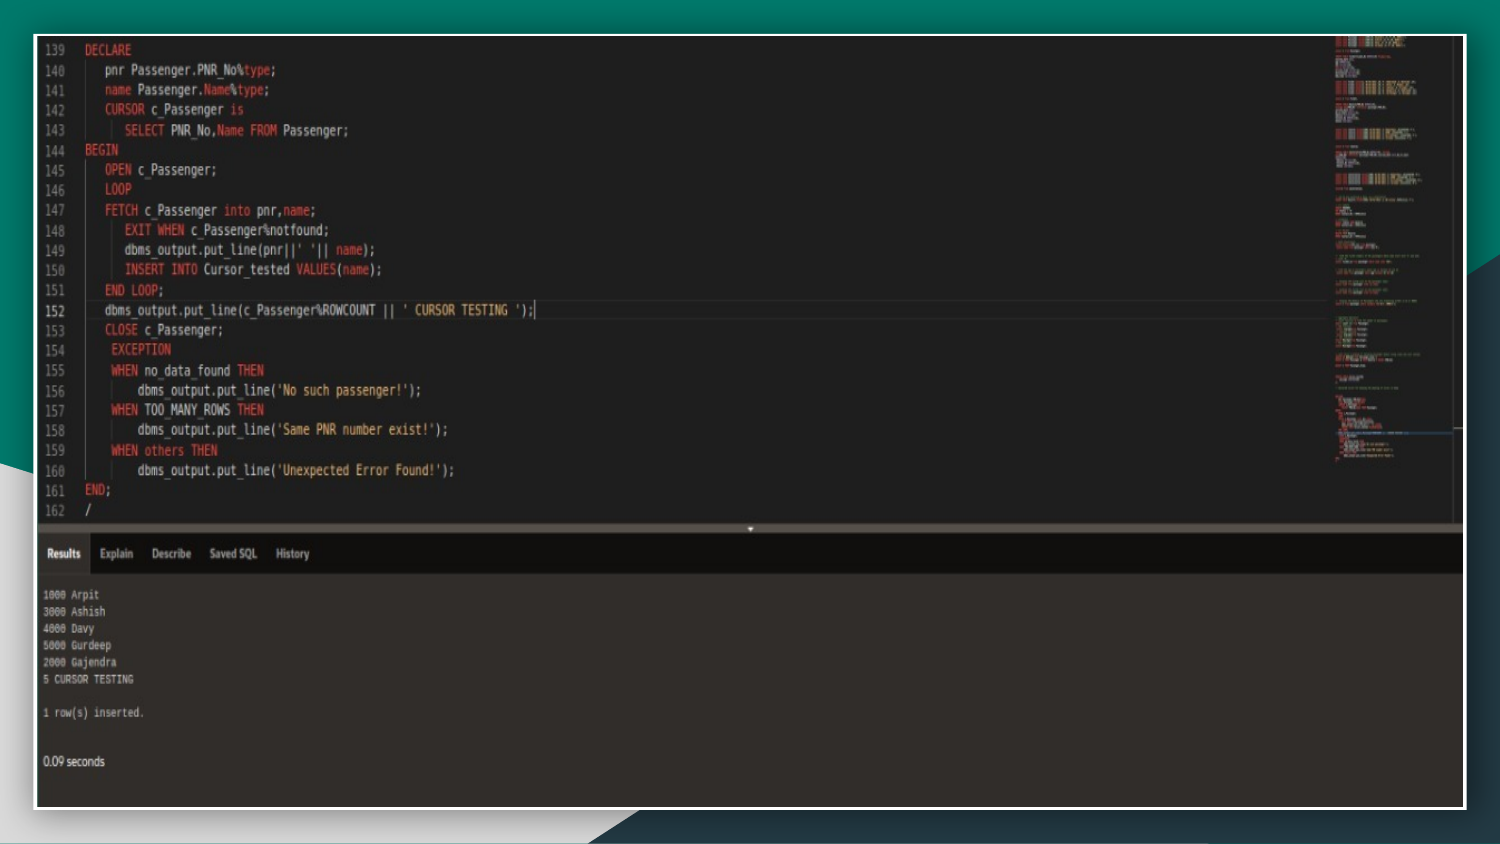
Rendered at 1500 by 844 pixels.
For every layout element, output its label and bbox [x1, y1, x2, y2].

picture [36, 36, 1464, 808]
